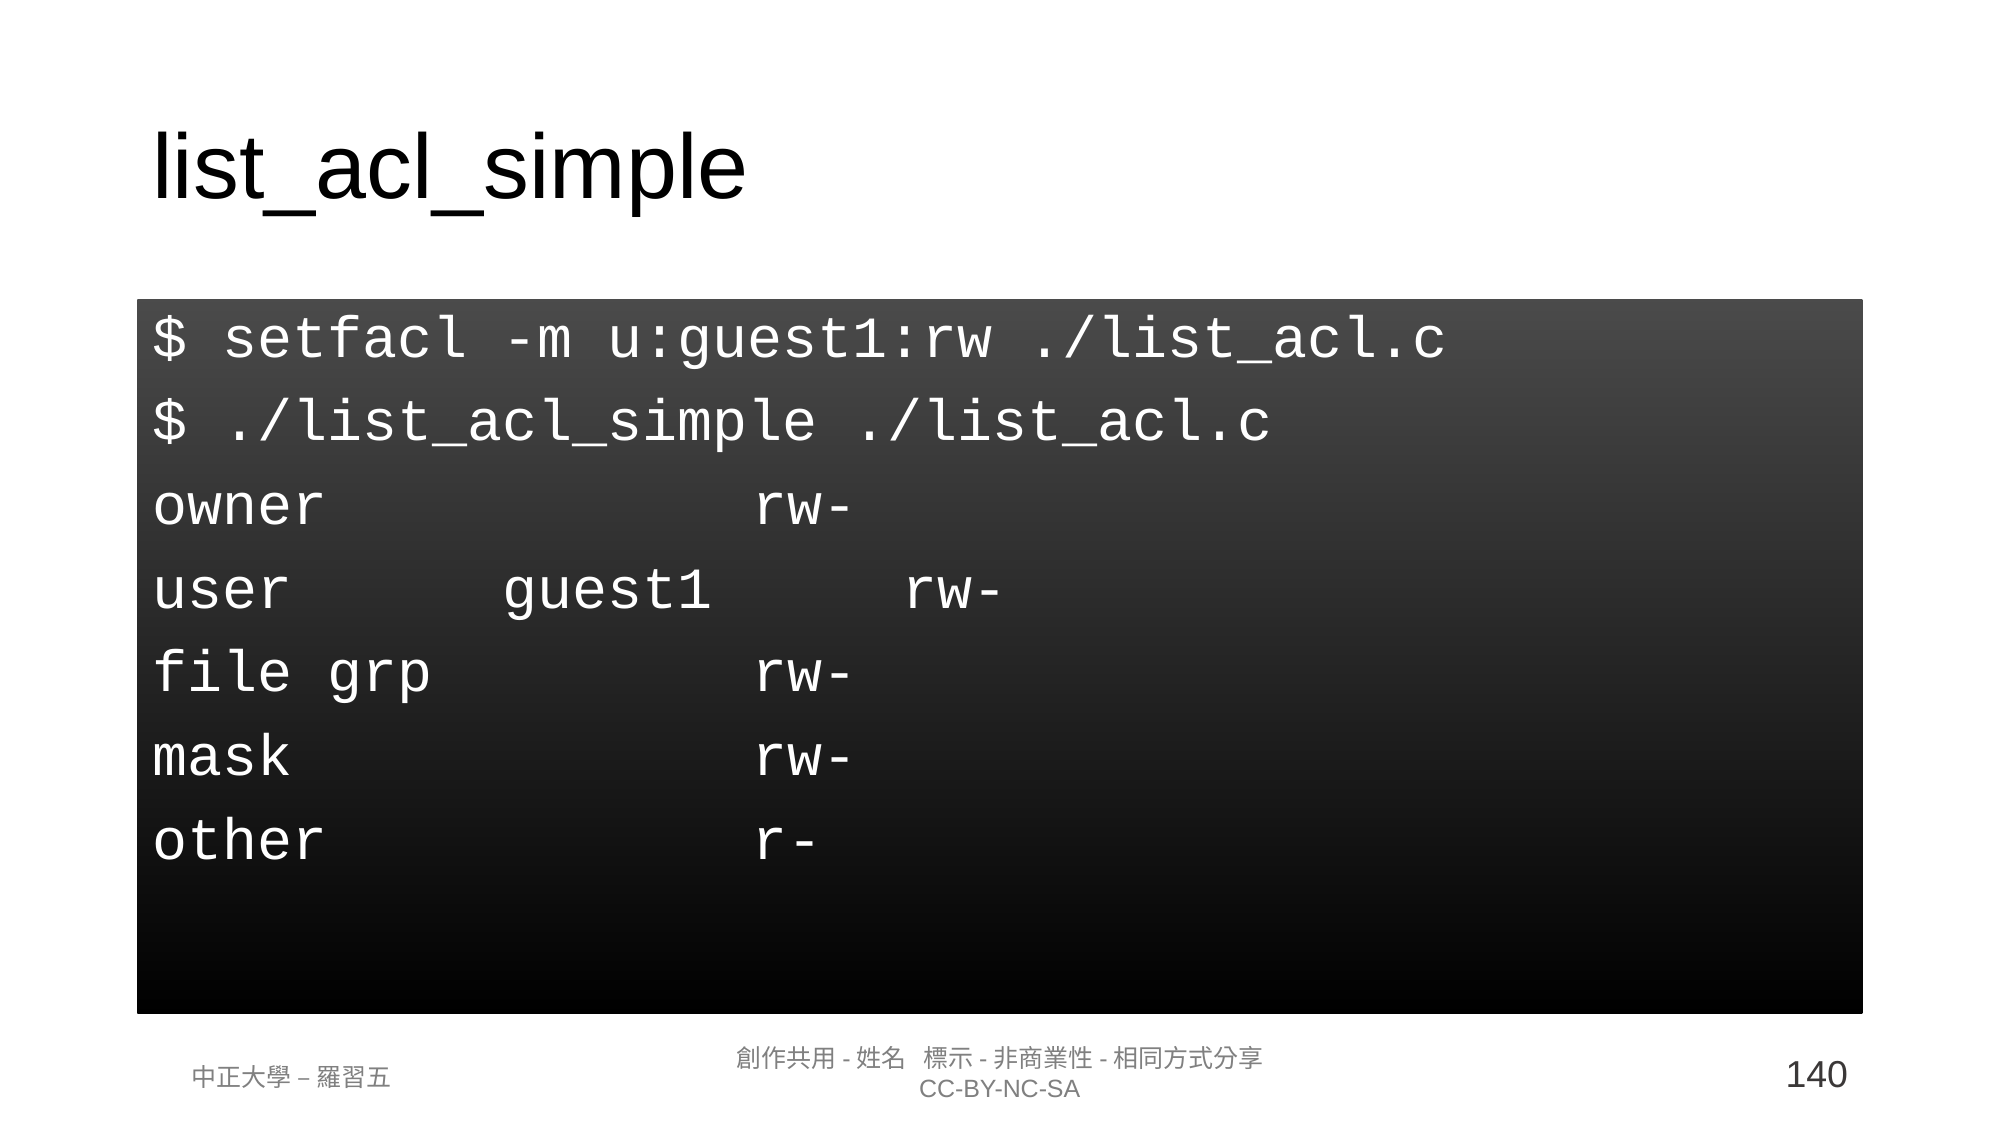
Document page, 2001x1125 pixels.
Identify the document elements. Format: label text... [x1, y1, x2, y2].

text_box $ setfacl -m u:guest1:rw ./list_acl.c $ ./list_acl_simple ./list_acl.c owner rw- user guest1 rw- file grp rw- mask rw- other r- [137, 299, 1863, 1014]
text_box list_acl_simple [137, 59, 1863, 278]
